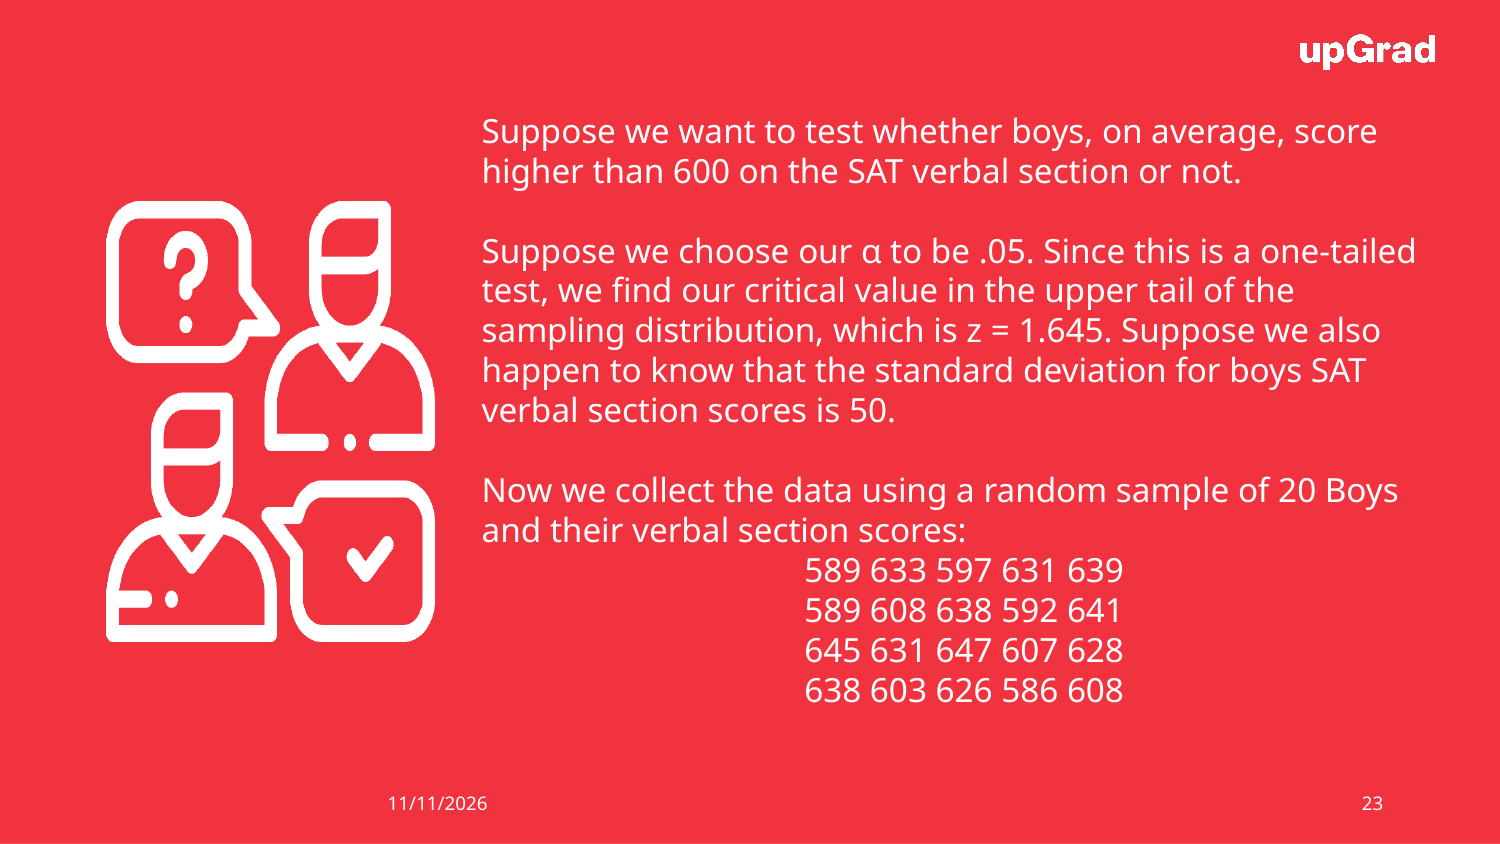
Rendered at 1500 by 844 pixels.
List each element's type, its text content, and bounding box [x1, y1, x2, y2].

picture [106, 201, 435, 642]
text_box Suppose we want to test whether boys, on average, score higher than 600 on the SAT verbal section or not. Suppose we choose our α to be .05. Since this is a one-tailed test, we find our critical value in the upper tail of the sampling distribution, which is z = 1.645. Suppose we also happen to know that the standard deviation for boys SAT verbal section scores is 50. Now we collect the data using a random sample of 20 Boys and their verbal section scores: 589 633 597 631 639 589 608 638 592 641 645 631 647 607 628 638 603 626 586 608 [466, 102, 1462, 717]
picture [1300, 34, 1435, 70]
slide_number 23 [1060, 782, 1399, 827]
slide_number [372, 782, 711, 827]
